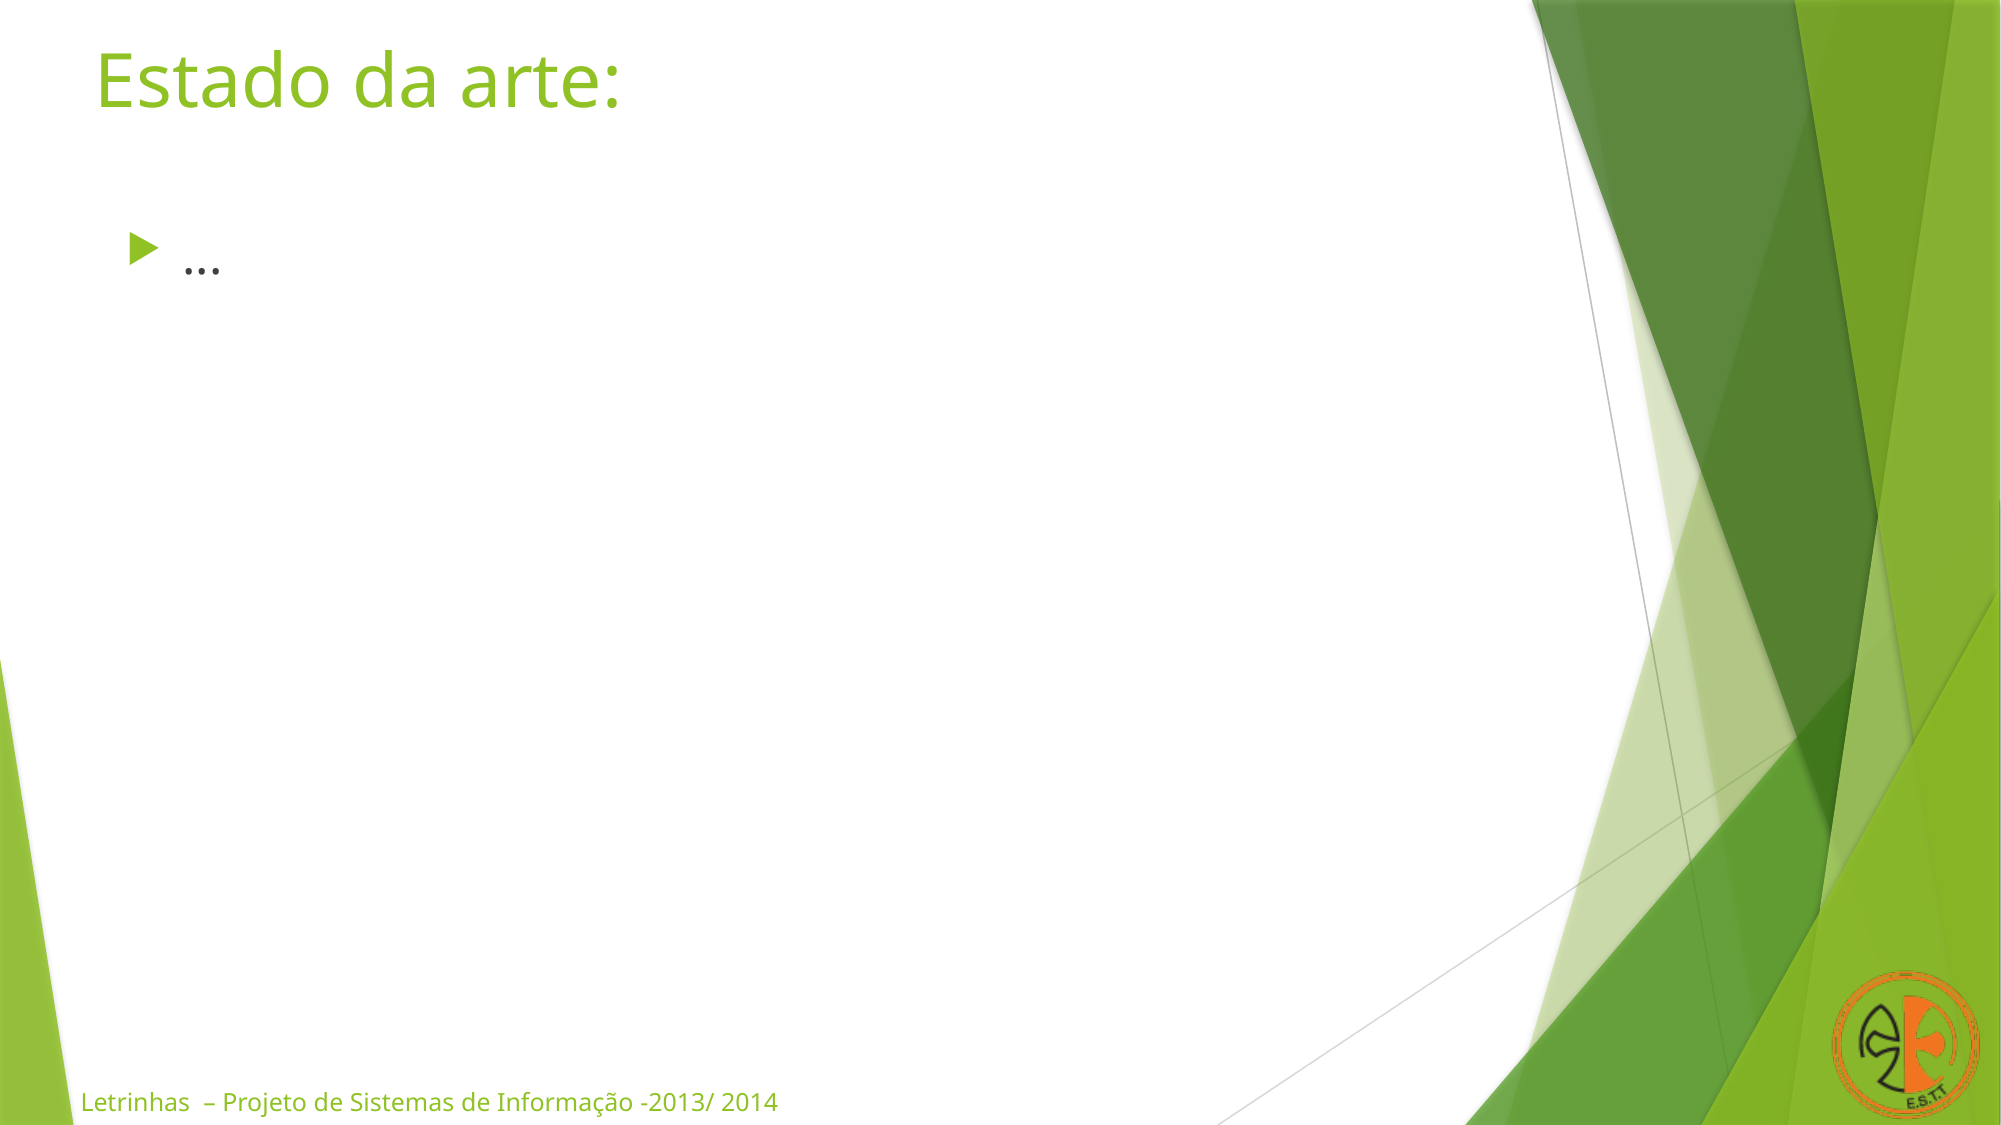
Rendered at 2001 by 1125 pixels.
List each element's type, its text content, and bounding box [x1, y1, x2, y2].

text_box Estado da arte: [79, 24, 1490, 242]
picture [1811, 967, 2000, 1125]
text_box Letrinhas – Projeto de Sistemas de Informação -2013/ 2014 [65, 1079, 1066, 1124]
list ... [111, 216, 1678, 1031]
